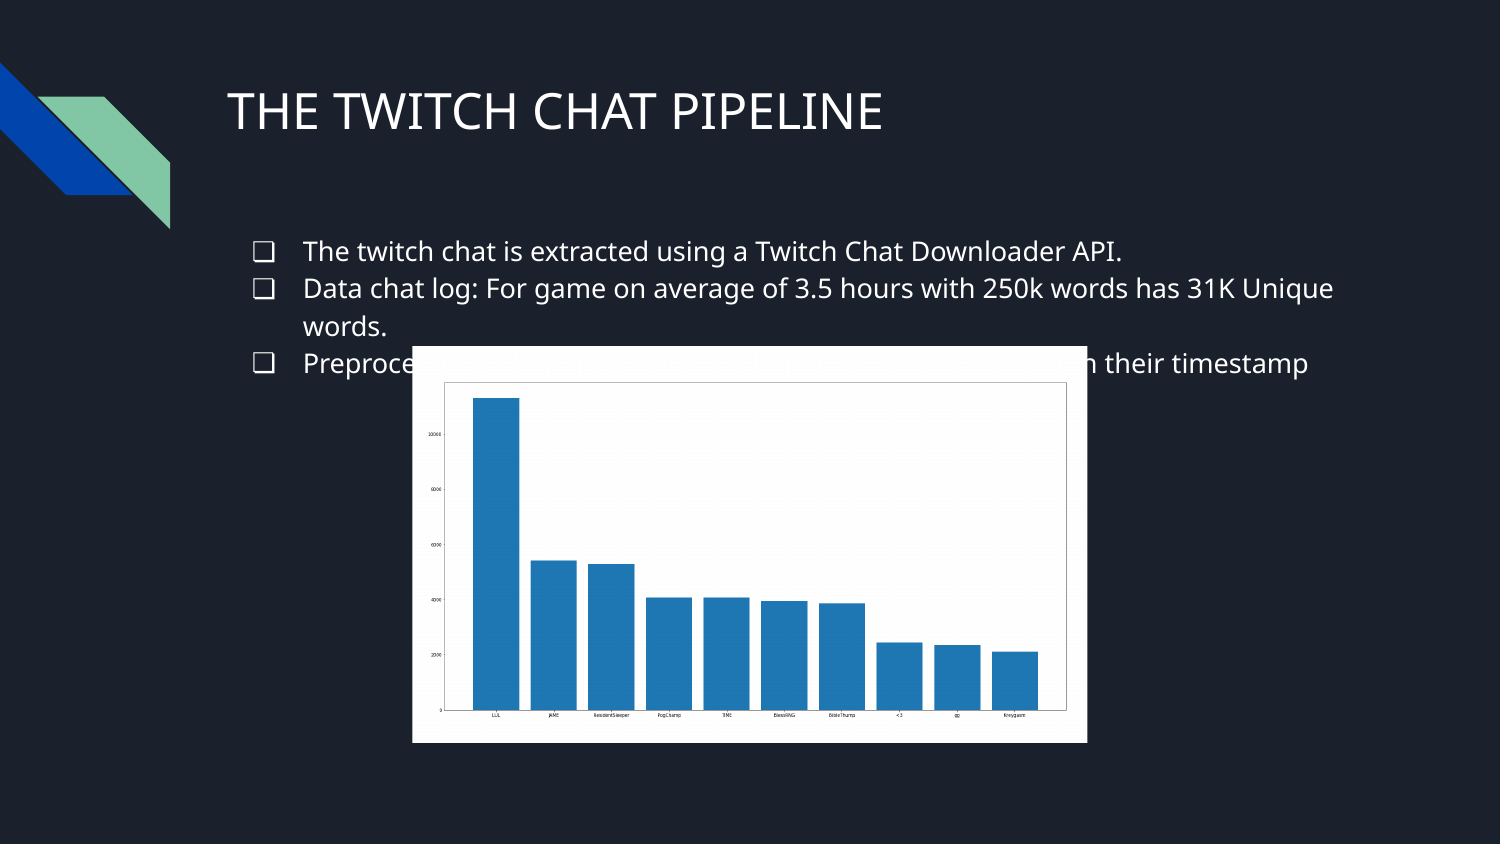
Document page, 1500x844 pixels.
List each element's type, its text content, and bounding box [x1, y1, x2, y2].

list The twitch chat is extracted using a Twitch Chat Downloader API. Data chat log: For game on average of 3.5 hours with 250k words has 31K Unique words. Preprocessing: Most frequent 1000 words extracted along with their timestamp [212, 214, 1389, 765]
title THE TWITCH CHAT PIPELINE [212, 64, 1368, 214]
picture [412, 346, 1088, 743]
